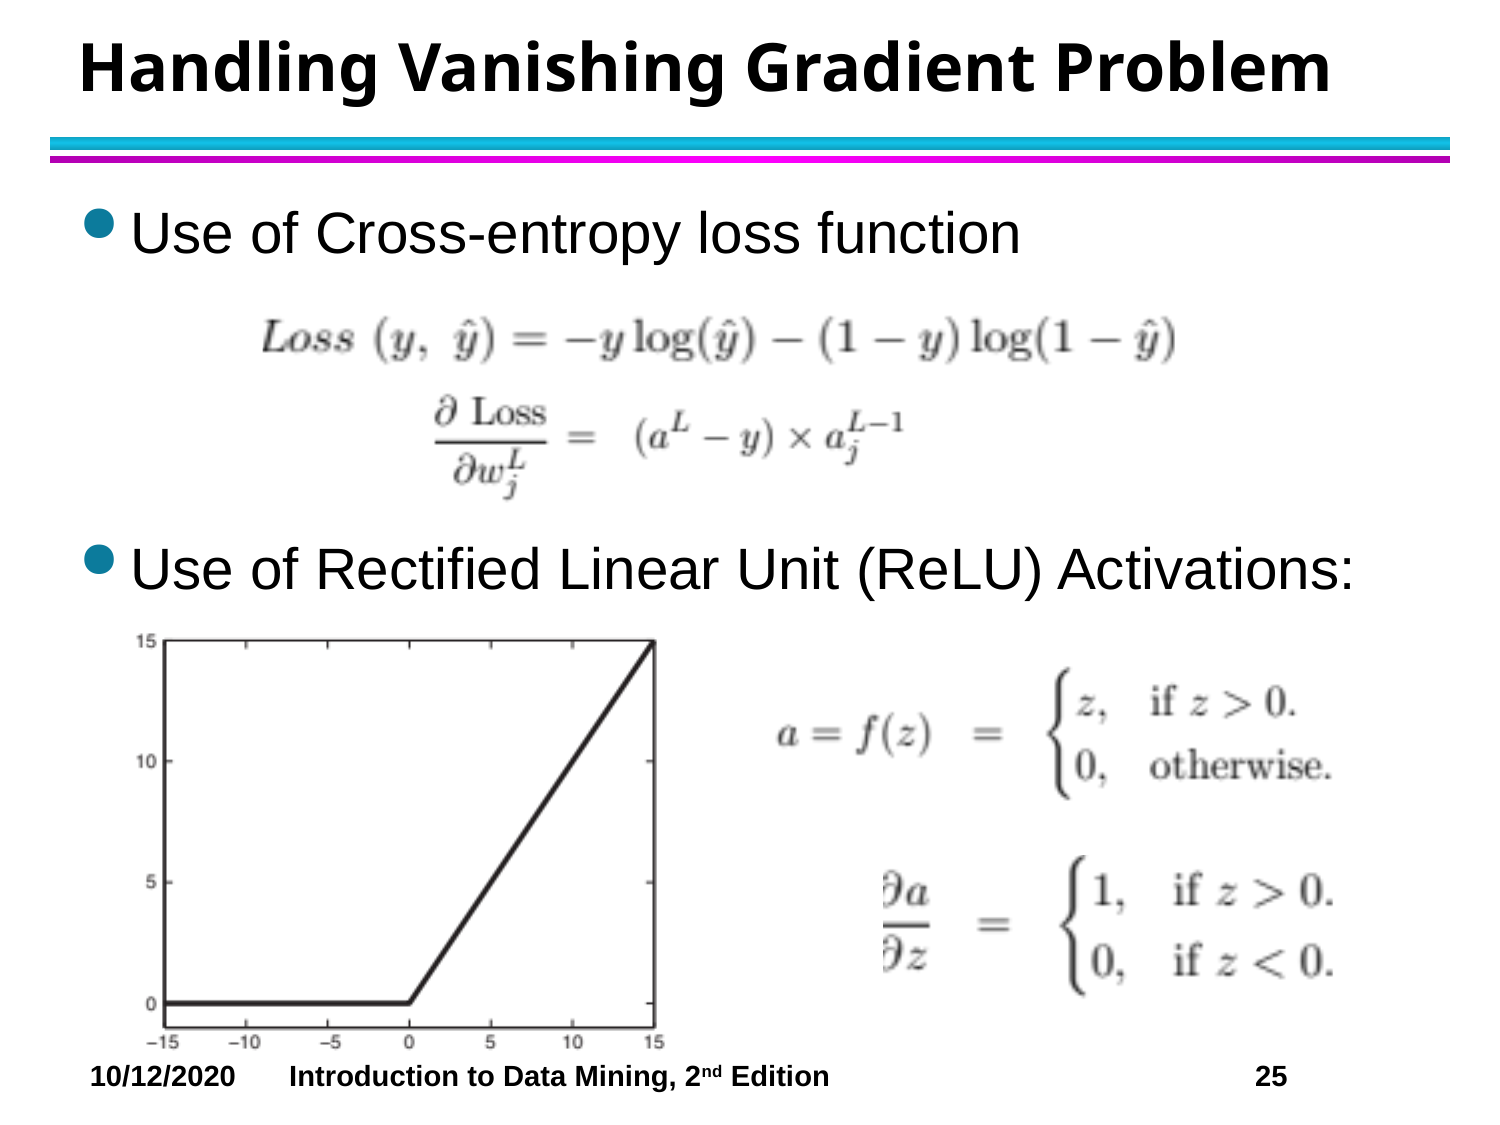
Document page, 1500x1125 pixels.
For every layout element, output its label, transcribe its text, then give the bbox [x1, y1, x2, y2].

picture [882, 855, 1334, 1007]
picture [771, 662, 1336, 808]
picture [124, 624, 674, 1062]
title Handling Vanishing Gradient Problem [62, 24, 1421, 113]
list Use of Cross-entropy loss function Use of Rectified Linear Unit (ReLU) Activations: [67, 187, 1432, 1038]
picture [262, 308, 1176, 509]
